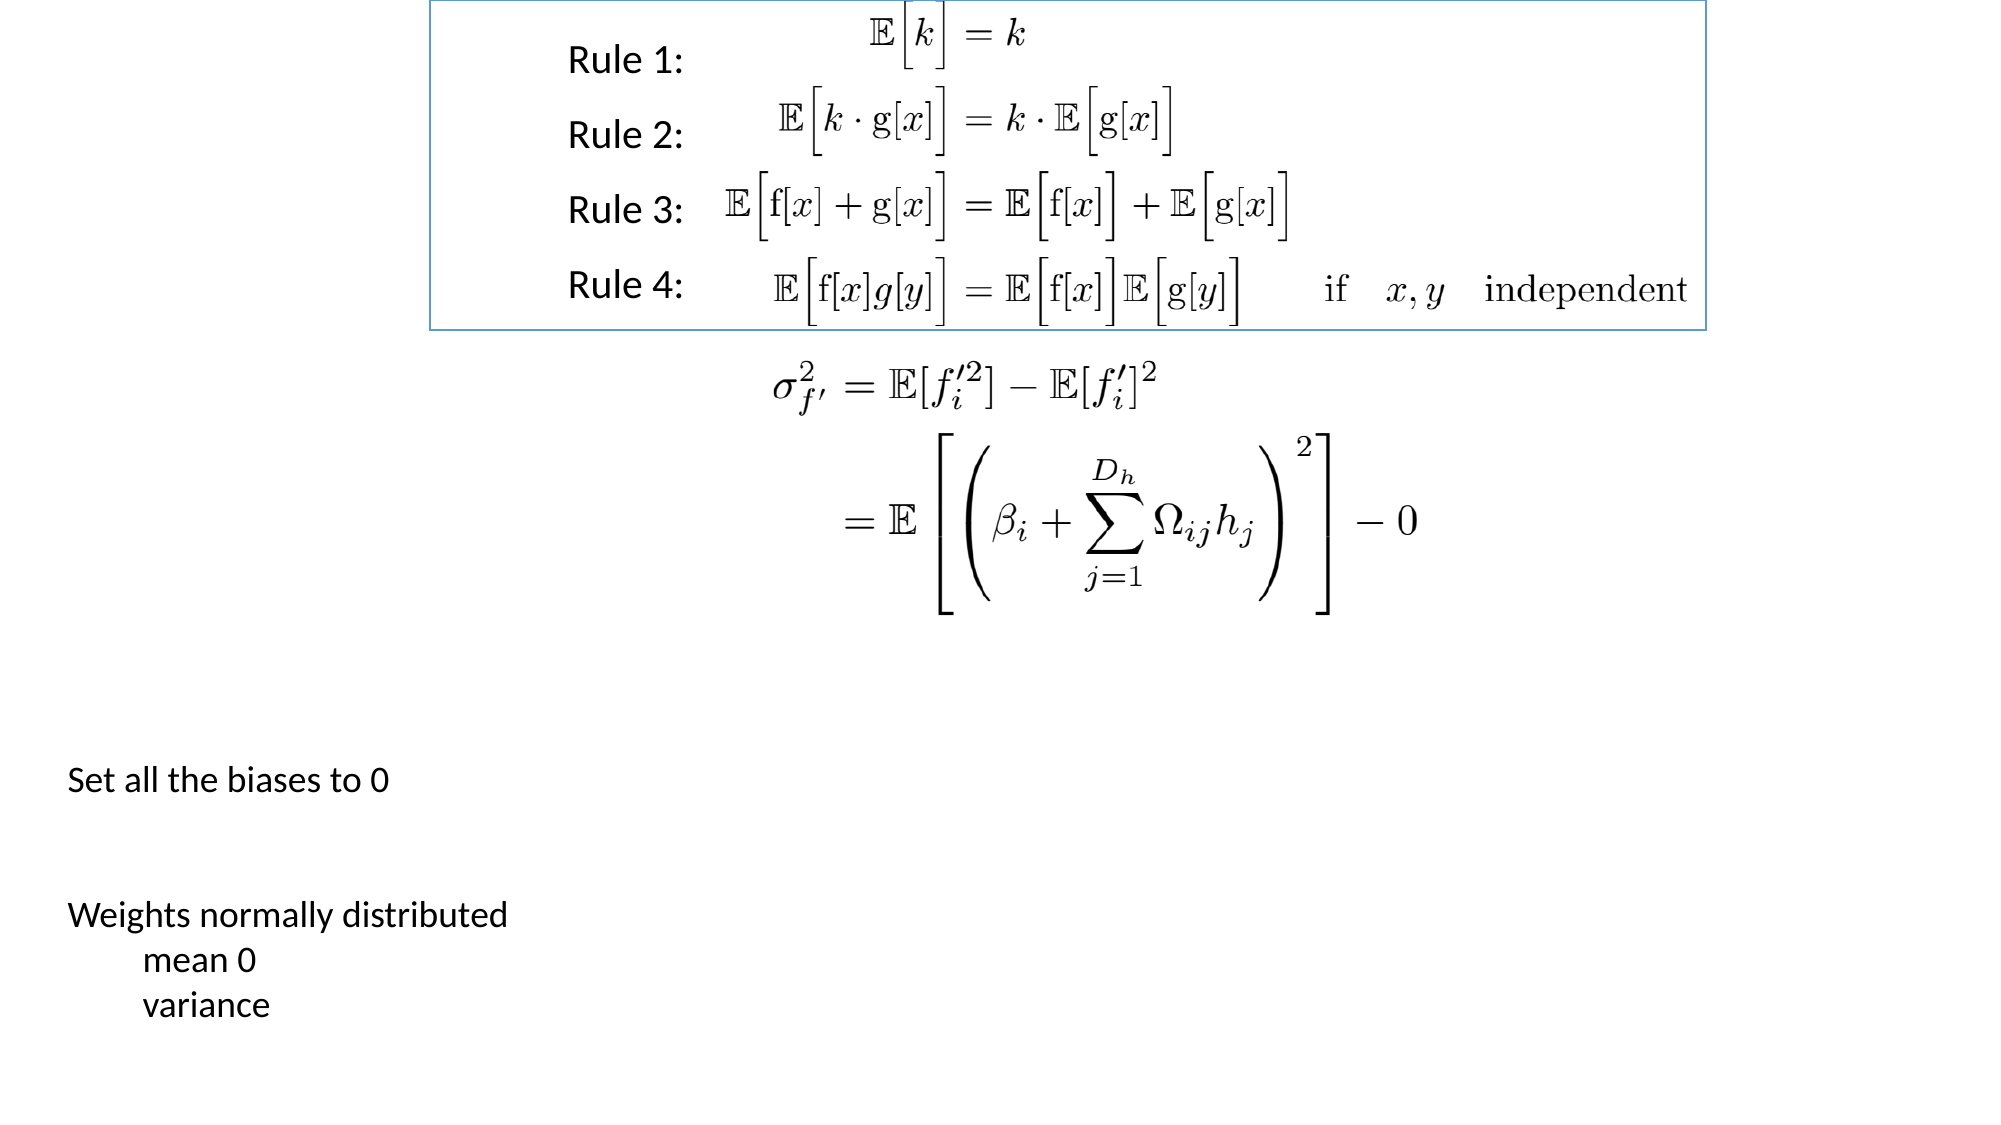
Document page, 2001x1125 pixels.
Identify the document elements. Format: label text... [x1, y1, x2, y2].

picture [773, 360, 1420, 624]
text_box Rule 1: Rule 2: Rule 3: Rule 4: [553, 0, 725, 315]
text_box [429, 0, 1707, 331]
picture [725, 0, 1687, 330]
